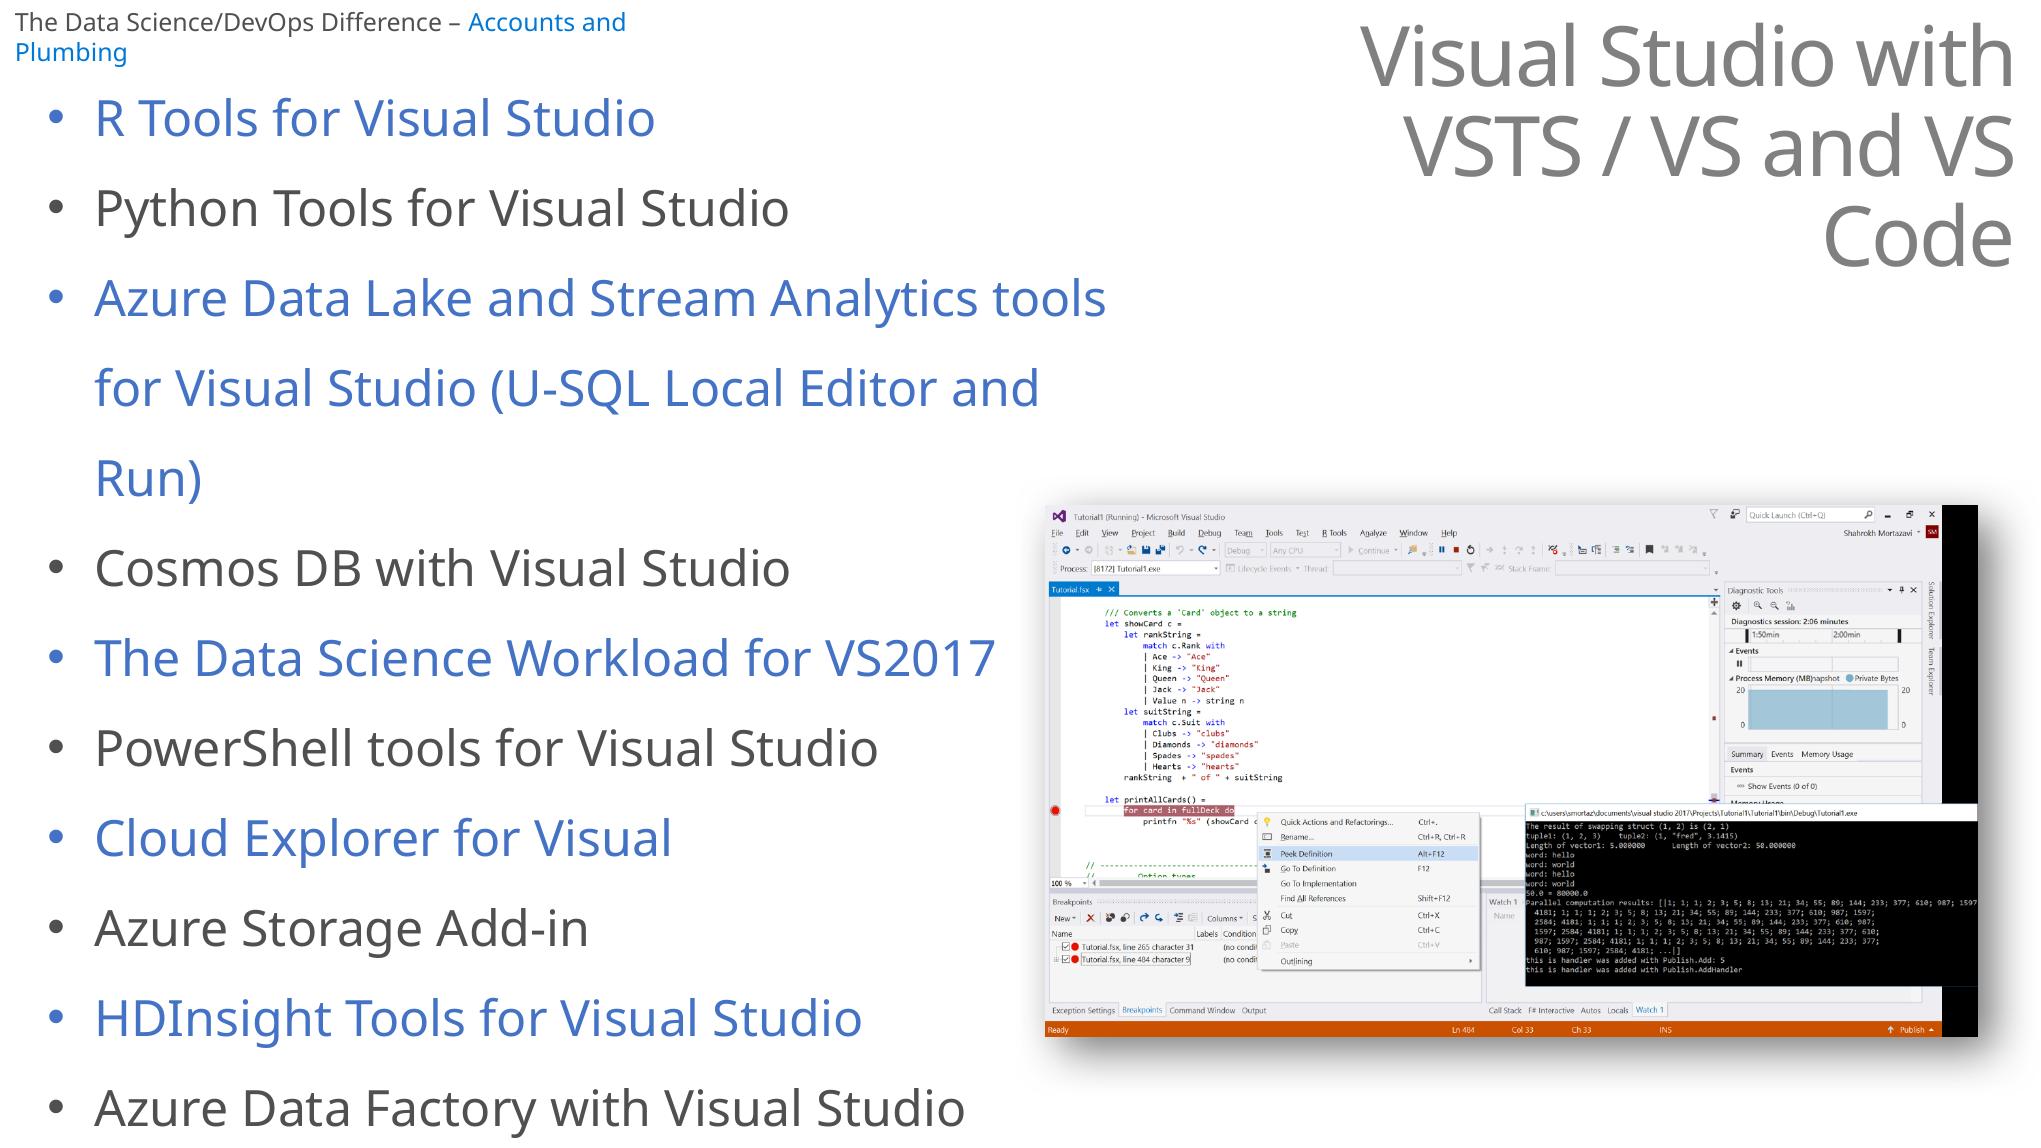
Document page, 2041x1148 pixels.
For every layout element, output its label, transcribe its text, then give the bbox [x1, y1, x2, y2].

text_box Visual Studio with VSTS / VS and VS Code [1194, 0, 2041, 189]
text_box R Tools for Visual Studio Python Tools for Visual Studio Azure Data Lake and Stream Analytics tools for Visual Studio (U-SQL Local Editor and Run) Cosmos DB with Visual Studio The Data Science Workload for VS2017 PowerShell tools for Visual Studio Cloud Explorer for Visual Azure Storage Add-in HDInsight Tools for Visual Studio Azure Data Factory with Visual Studio SQL Data Warehouse with Visual Studio Azure Analysis Services with Visual Studio [32, 49, 1170, 1148]
picture [1044, 505, 1978, 1037]
text_box The Data Science/DevOps Difference – Accounts and Plumbing [0, 0, 733, 74]
